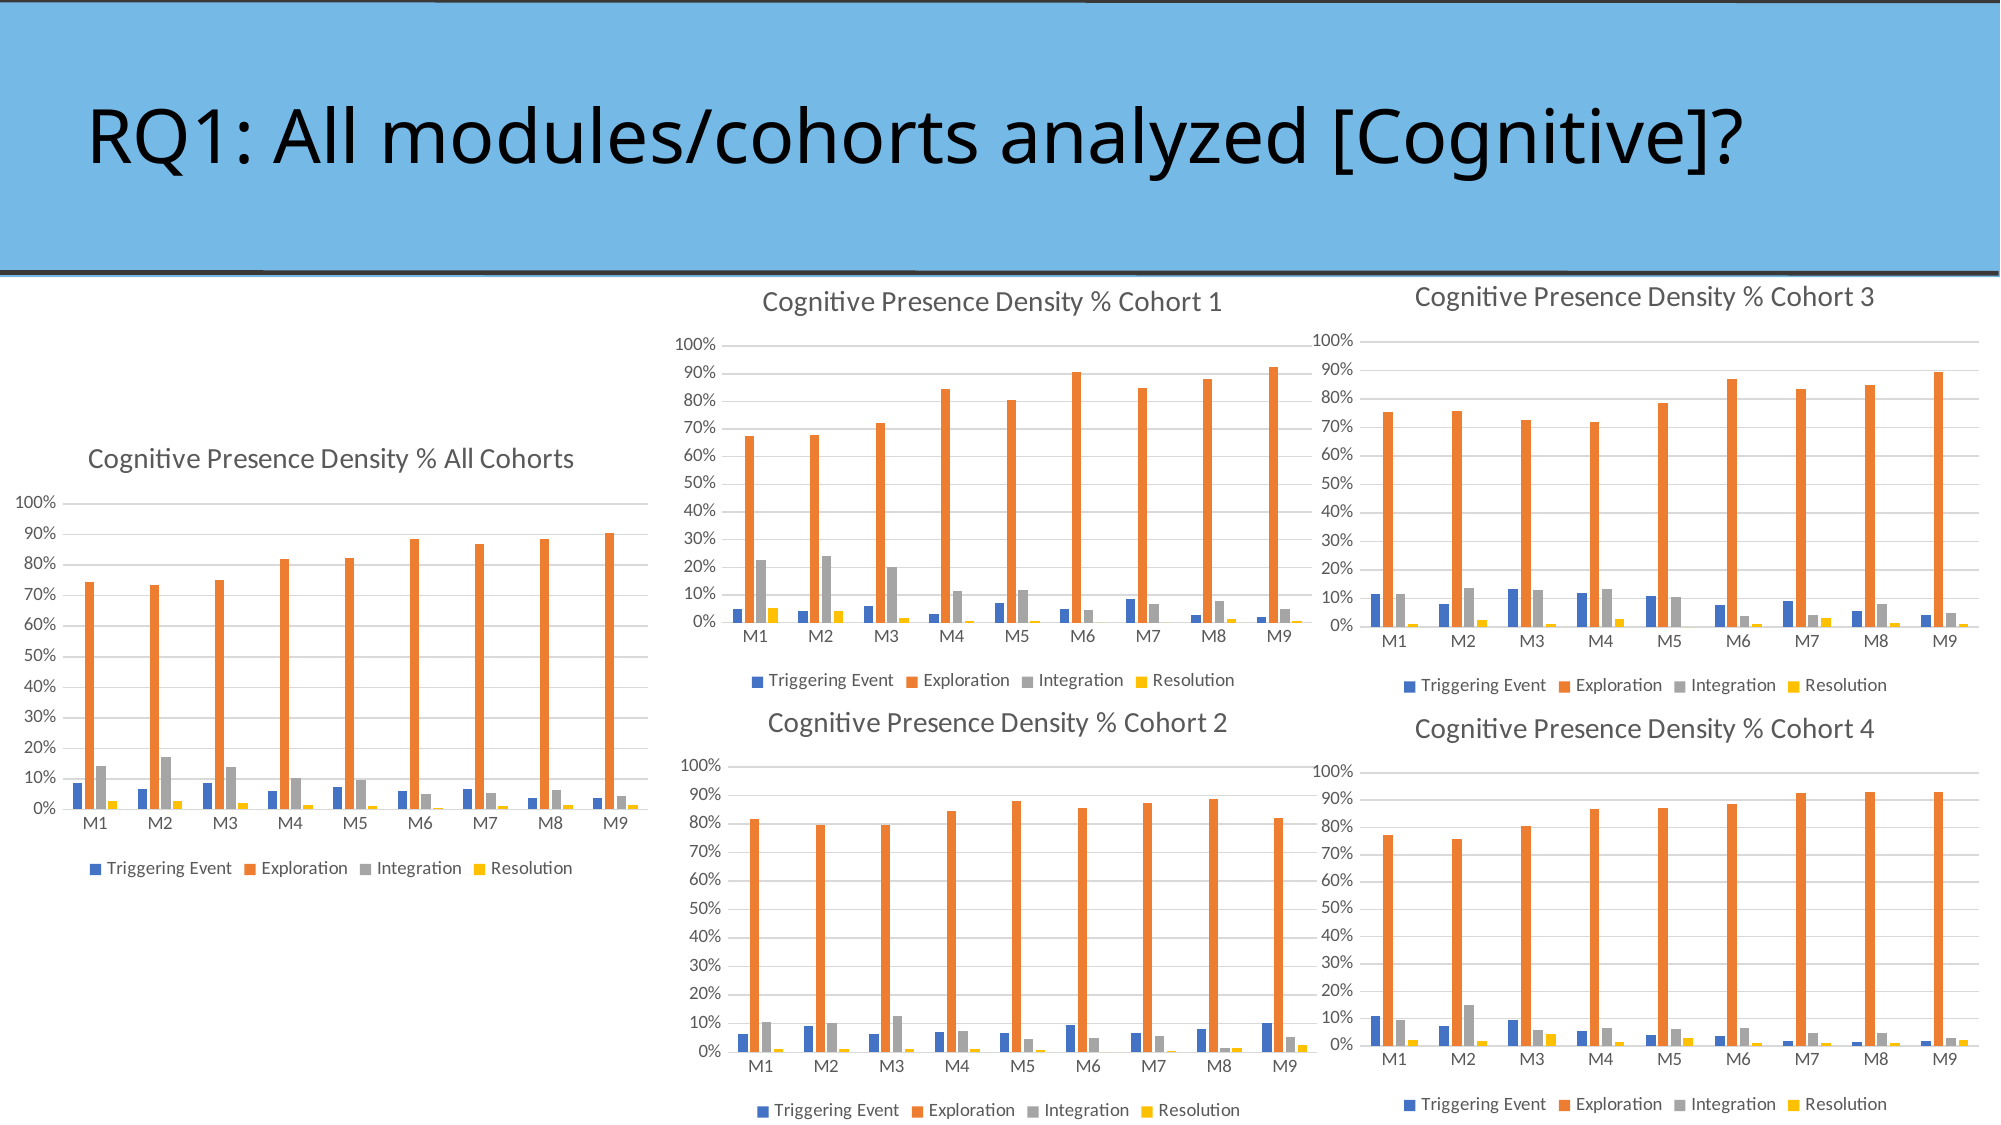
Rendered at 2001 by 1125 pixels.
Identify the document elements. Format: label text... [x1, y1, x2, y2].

title RQ1: All modules/cohorts analyzed [Cognitive]? [71, 30, 1974, 249]
text_box [0, 3, 2000, 278]
chart [1, 259, 1994, 1125]
